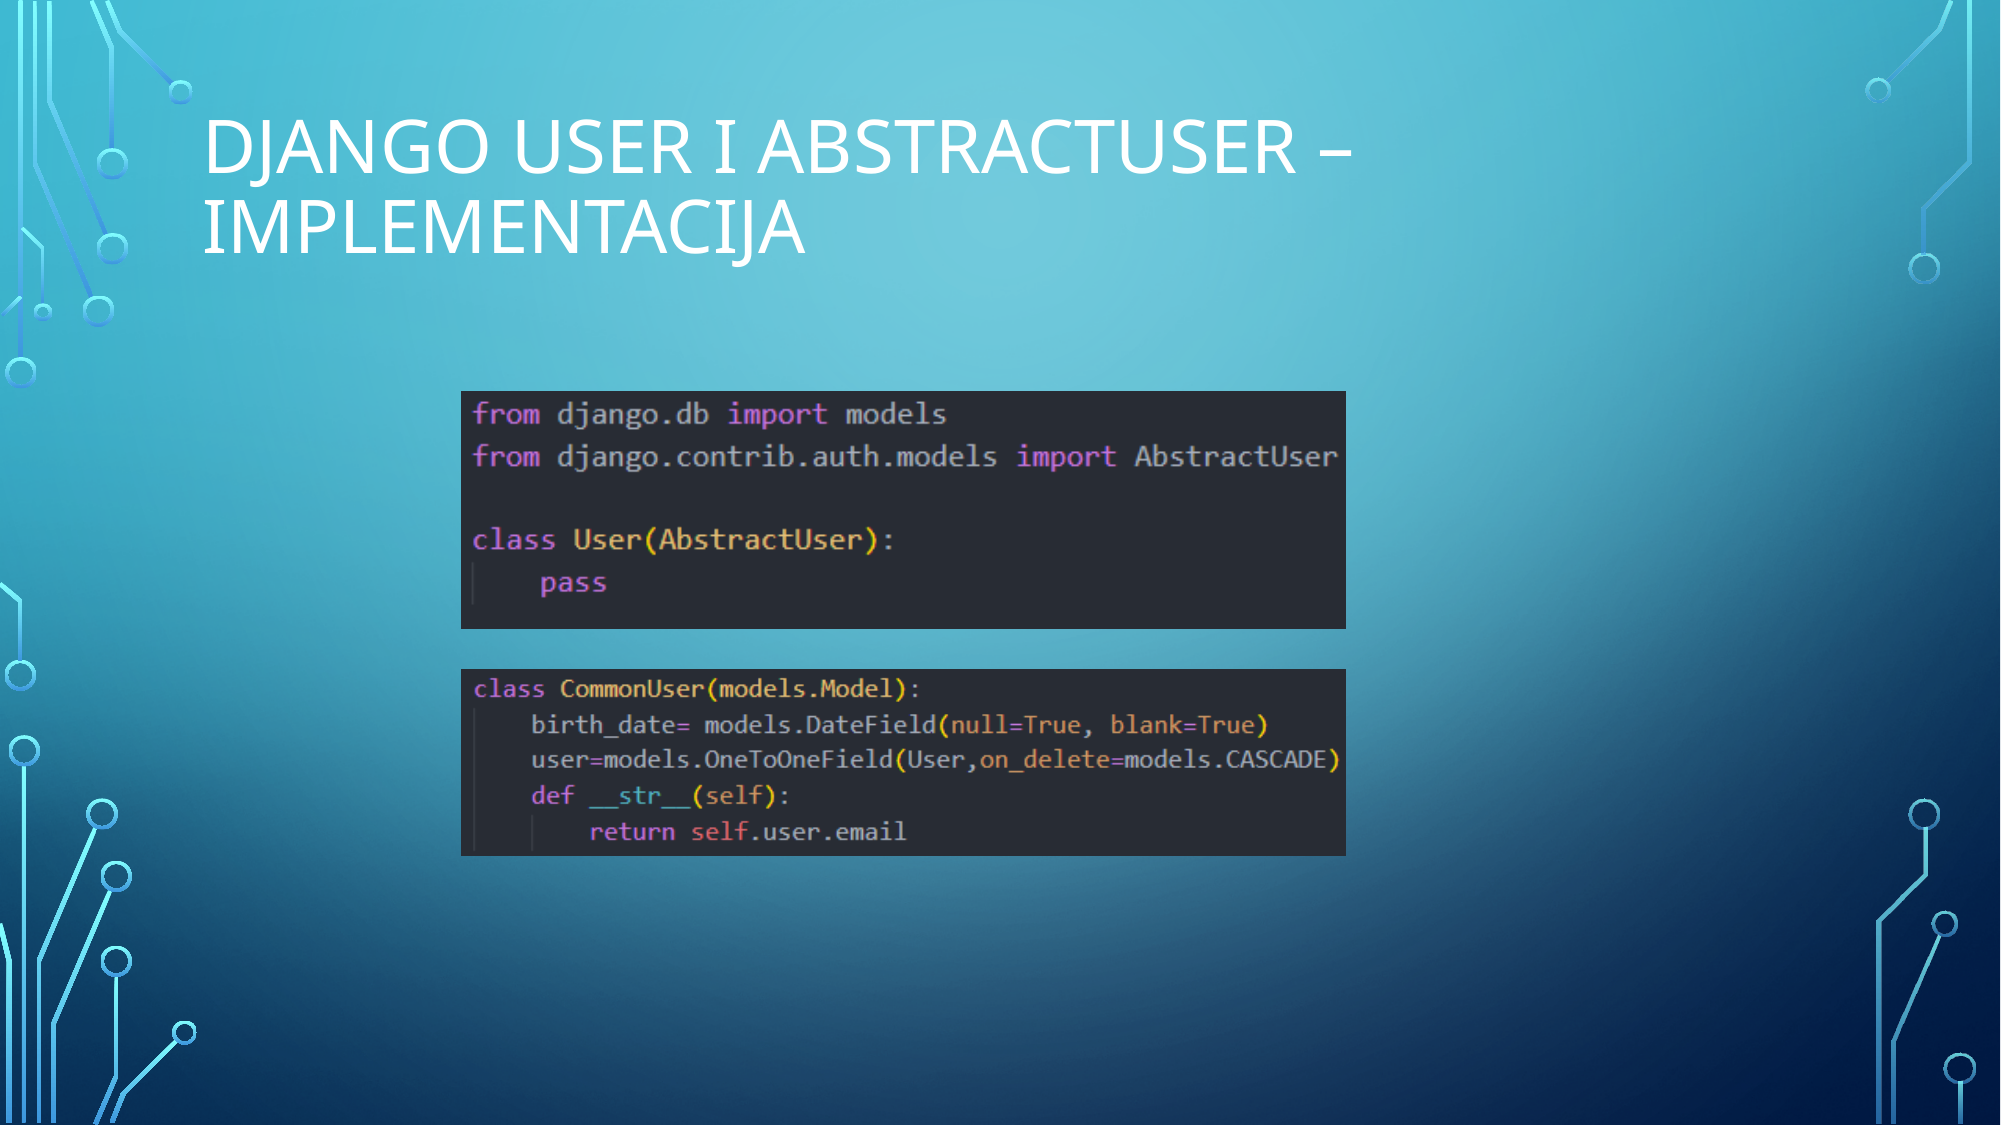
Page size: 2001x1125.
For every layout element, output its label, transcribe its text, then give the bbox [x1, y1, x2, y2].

picture [461, 669, 1346, 856]
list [461, 391, 1346, 630]
title Django User i AbstractUser – implementacija [187, 101, 1813, 278]
